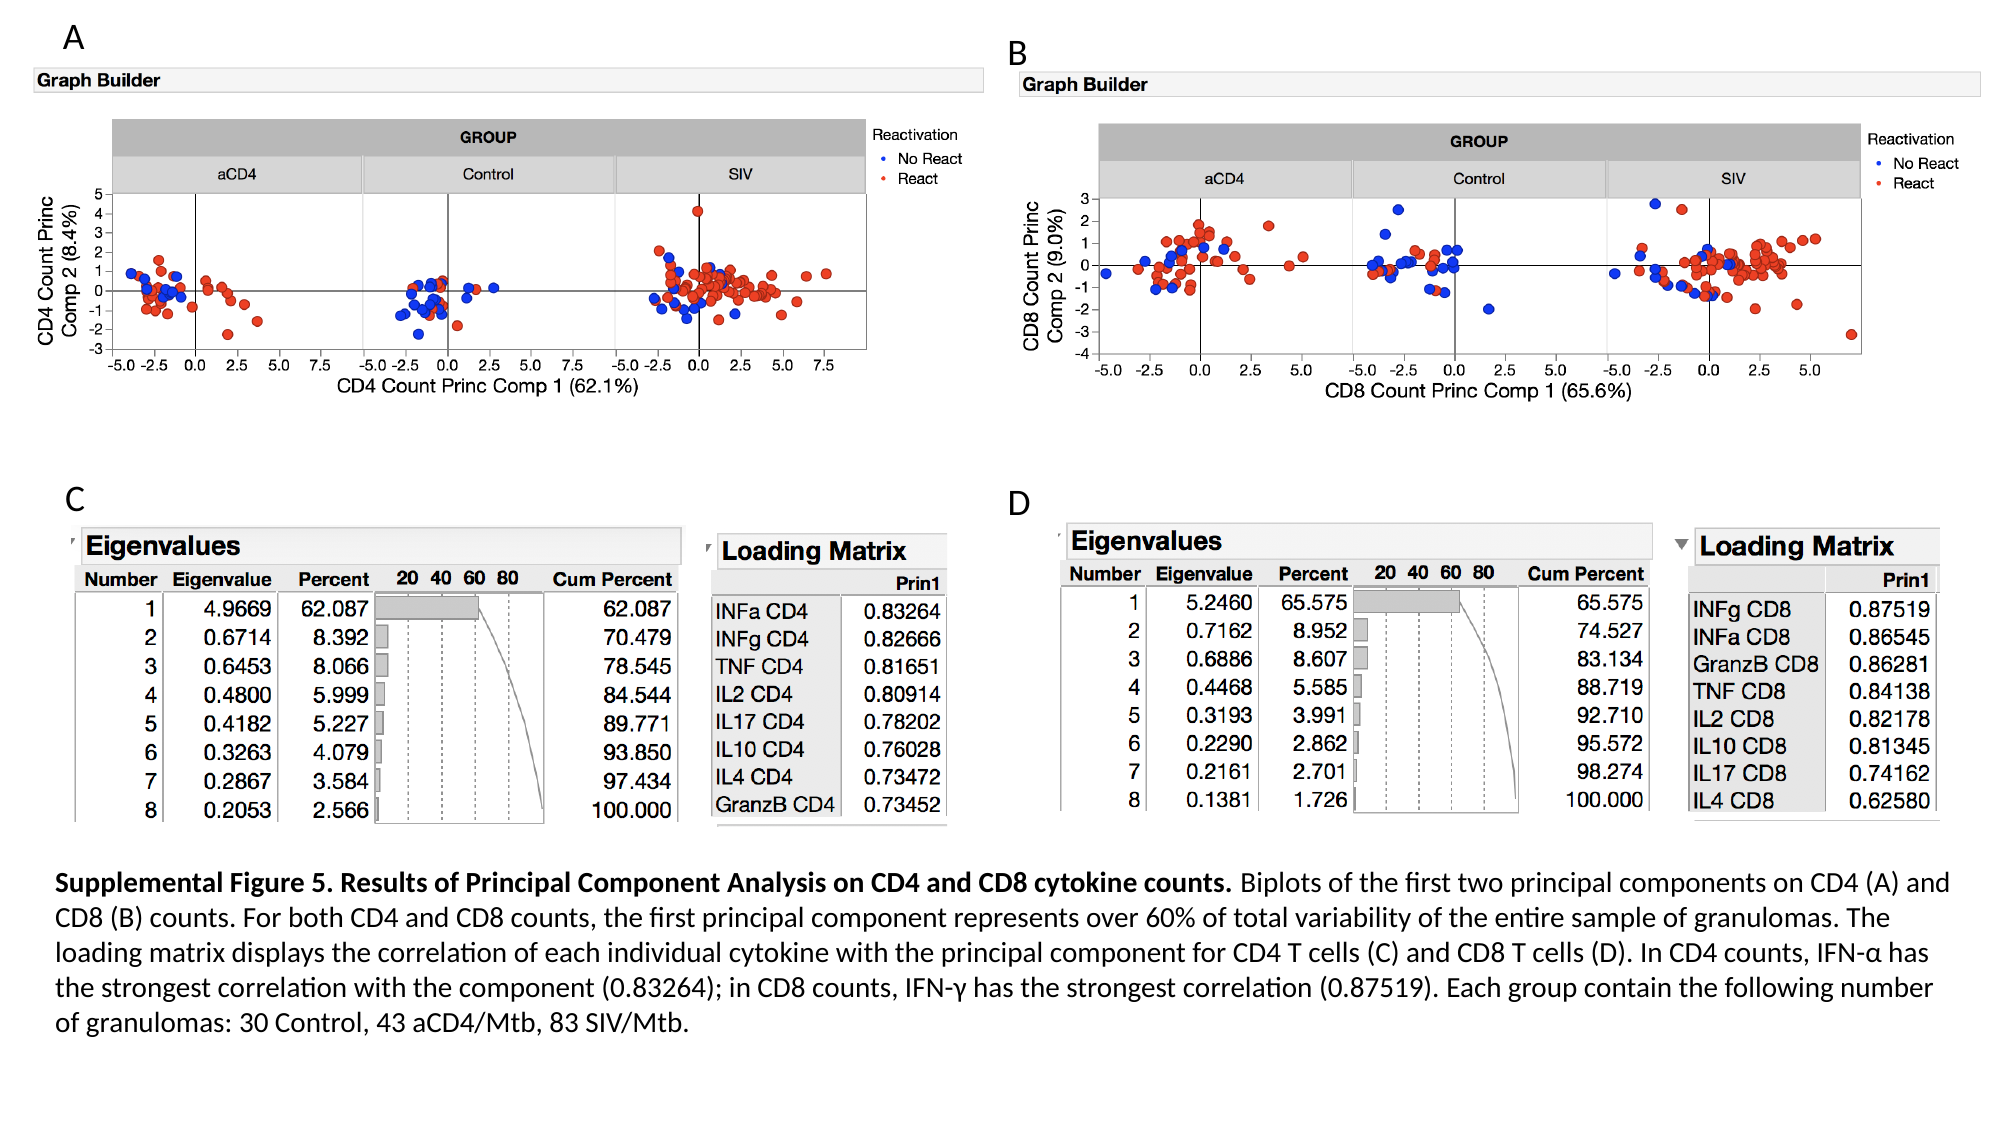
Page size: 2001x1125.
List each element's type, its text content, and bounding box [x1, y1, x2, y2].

text_box A [48, 4, 100, 65]
text_box Supplemental Figure 5. Results of Principal Component Analysis on CD4 and CD8 cytokine counts. Biplots of the first two principal components on CD4 (A) and CD8 (B) counts. For both CD4 and CD8 counts, the first principal component represents over 60% of total variability of the entire sample of granulomas. The loading matrix displays the correlation of each individual cytokine with the principal component for CD4 T cells (C) and CD8 T cells (D). In CD4 counts, IFN-α has the strongest correlation with the component (0.83264); in CD8 counts, IFN-γ has the strongest correlation (0.87519). Each group contain the following number of granulomas: 30 Control, 43 aCD4/Mtb, 83 SIV/Mtb. [40, 856, 1970, 1046]
text_box D [992, 470, 1046, 530]
picture [1670, 519, 1940, 821]
picture [71, 525, 686, 827]
picture [705, 525, 948, 827]
text_box C [50, 466, 101, 526]
picture [20, 65, 985, 400]
text_box B [992, 20, 1043, 80]
picture [1004, 69, 1982, 404]
picture [1058, 519, 1656, 821]
